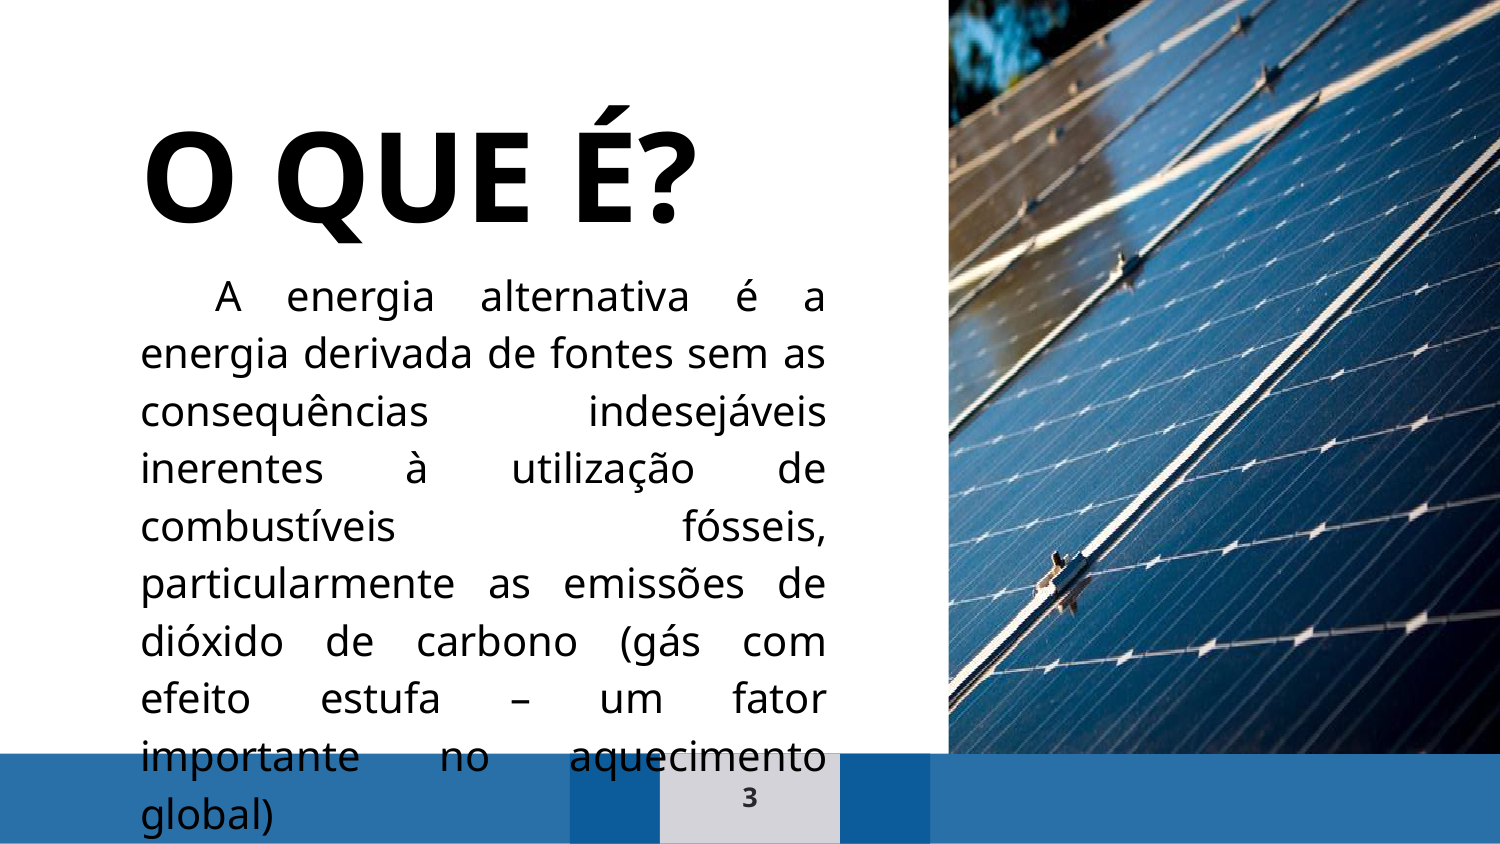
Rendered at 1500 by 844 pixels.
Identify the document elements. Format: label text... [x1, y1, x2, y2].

subtitle A energia alternativa é a energia derivada de fontes sem as consequências indesejáveis inerentes à utilização de combustíveis fósseis, particularmente as emissões de dióxido de carbono (gás com efeito estufa – um fator importante no aquecimento global) [125, 247, 843, 764]
title O QUE É? [125, 72, 843, 247]
slide_number ‹#› [660, 753, 840, 844]
picture [948, 0, 1500, 754]
